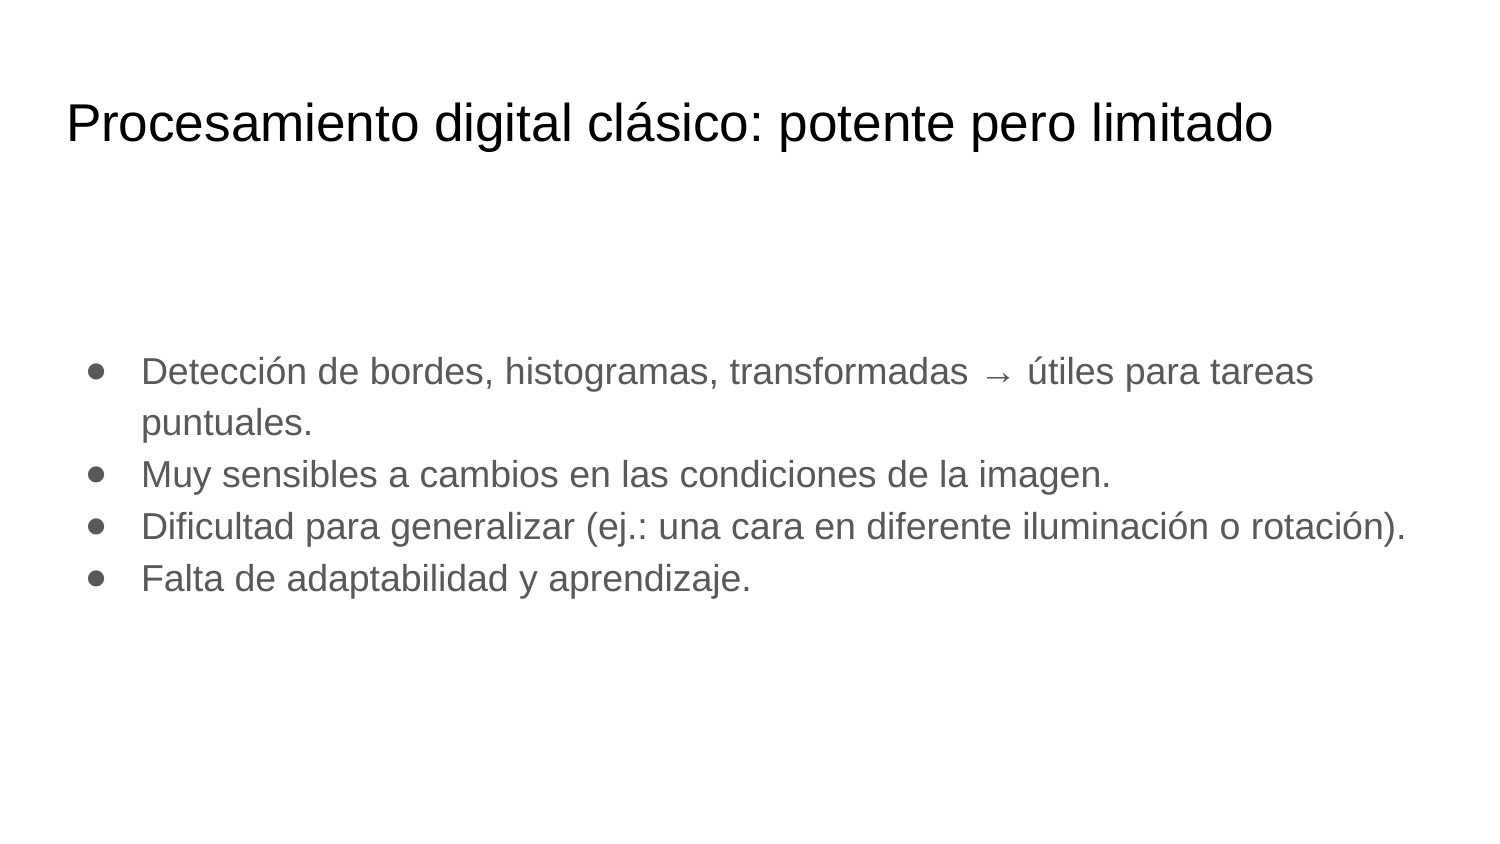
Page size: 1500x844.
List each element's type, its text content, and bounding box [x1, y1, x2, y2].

title Procesamiento digital clásico: potente pero limitado [51, 72, 1449, 167]
list Detección de bordes, histogramas, transformadas → útiles para tareas puntuales. Muy sensibles a cambios en las condiciones de la imagen. Dificultad para generalizar (ej.: una cara en diferente iluminación o rotación). Falta de adaptabilidad y aprendizaje. [51, 189, 1449, 750]
